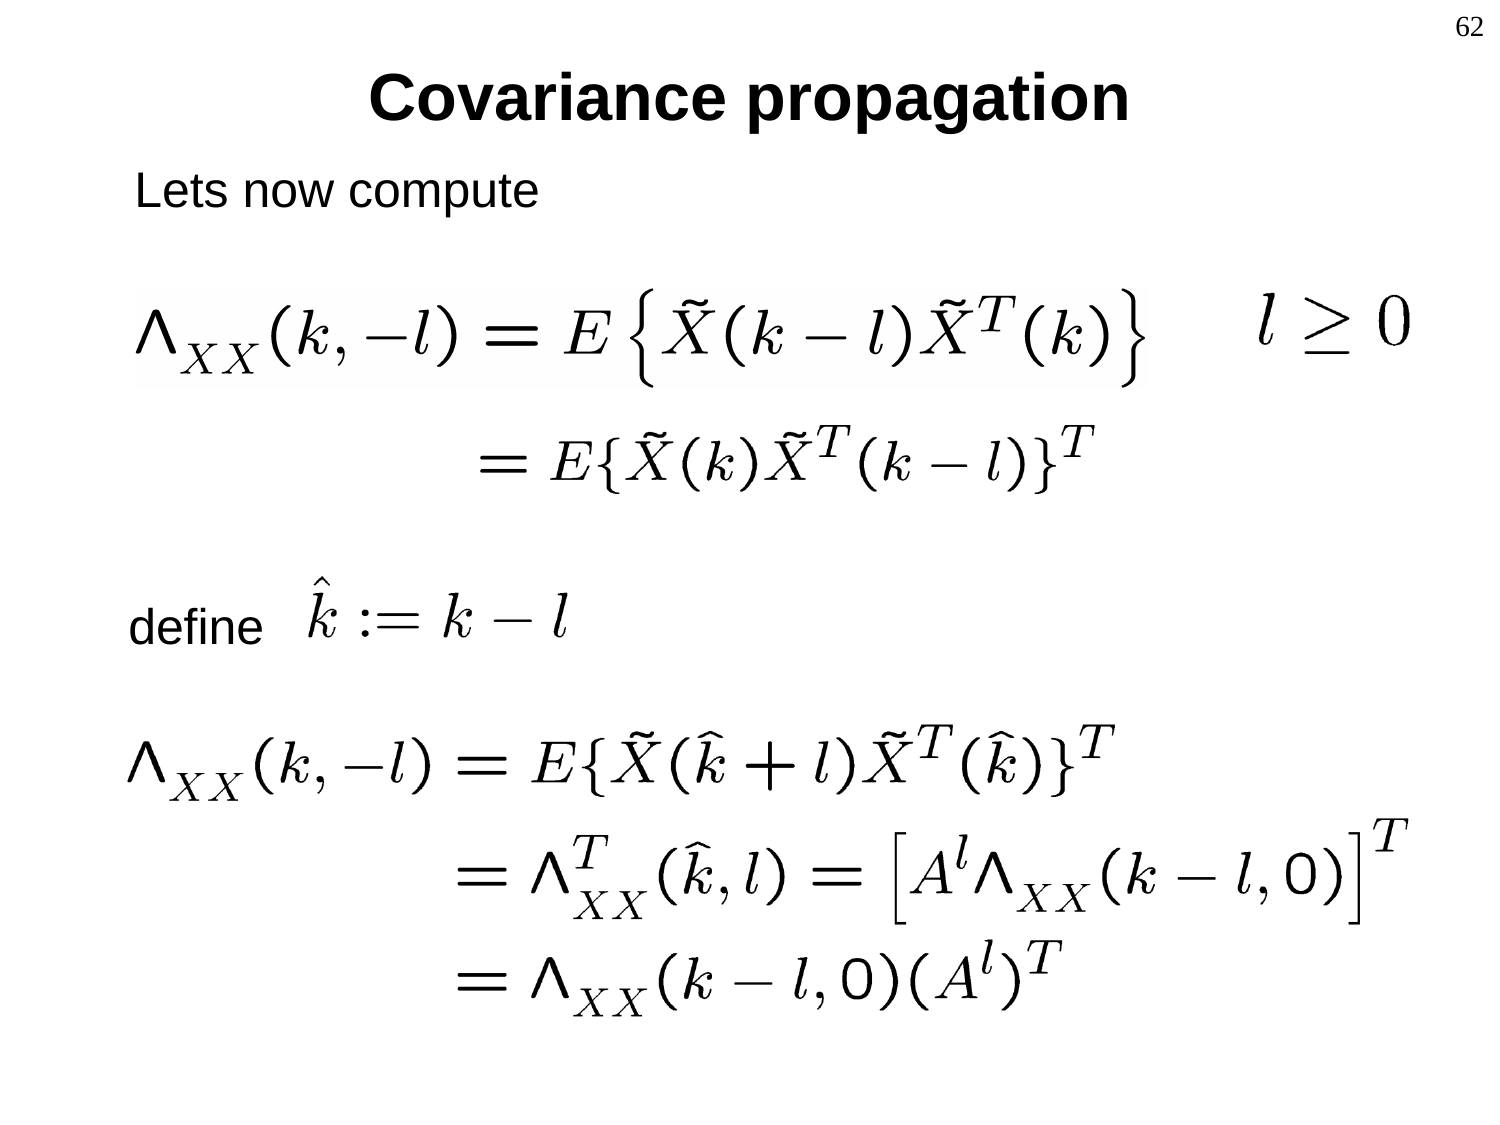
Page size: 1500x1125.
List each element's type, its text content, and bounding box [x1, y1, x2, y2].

picture [477, 423, 1097, 495]
picture [305, 573, 570, 638]
slide_number 62 [1388, 0, 1500, 76]
text_box define [113, 586, 280, 662]
picture [125, 724, 1409, 1020]
title Covariance propagation [112, 0, 1388, 188]
text_box Lets now compute [119, 149, 556, 225]
picture [135, 286, 1148, 388]
picture [1256, 286, 1411, 361]
